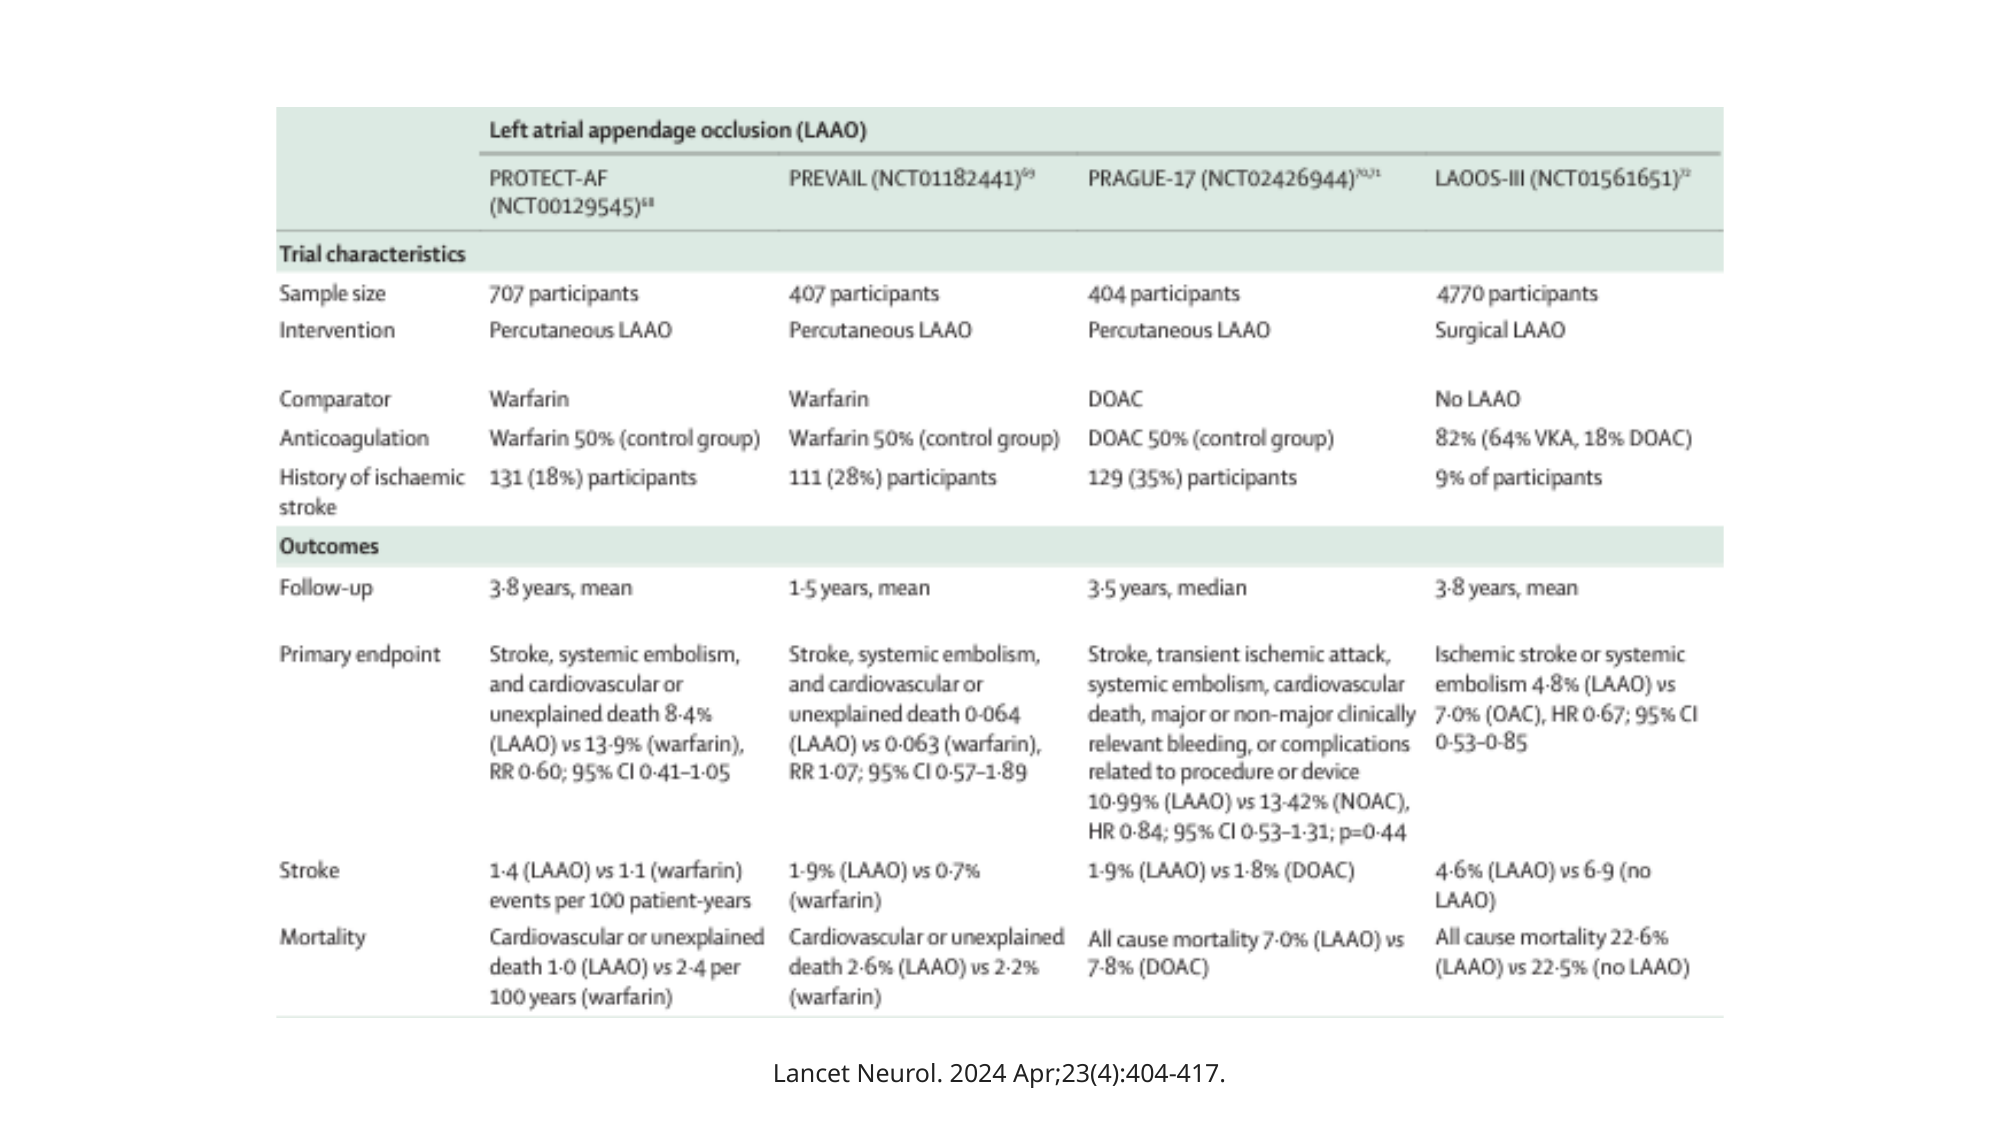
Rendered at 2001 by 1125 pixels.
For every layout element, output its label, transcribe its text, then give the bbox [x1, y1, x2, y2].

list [275, 106, 1725, 1019]
footer Lancet Neurol. 2024 Apr;23(4):404-417. [662, 1042, 1338, 1103]
